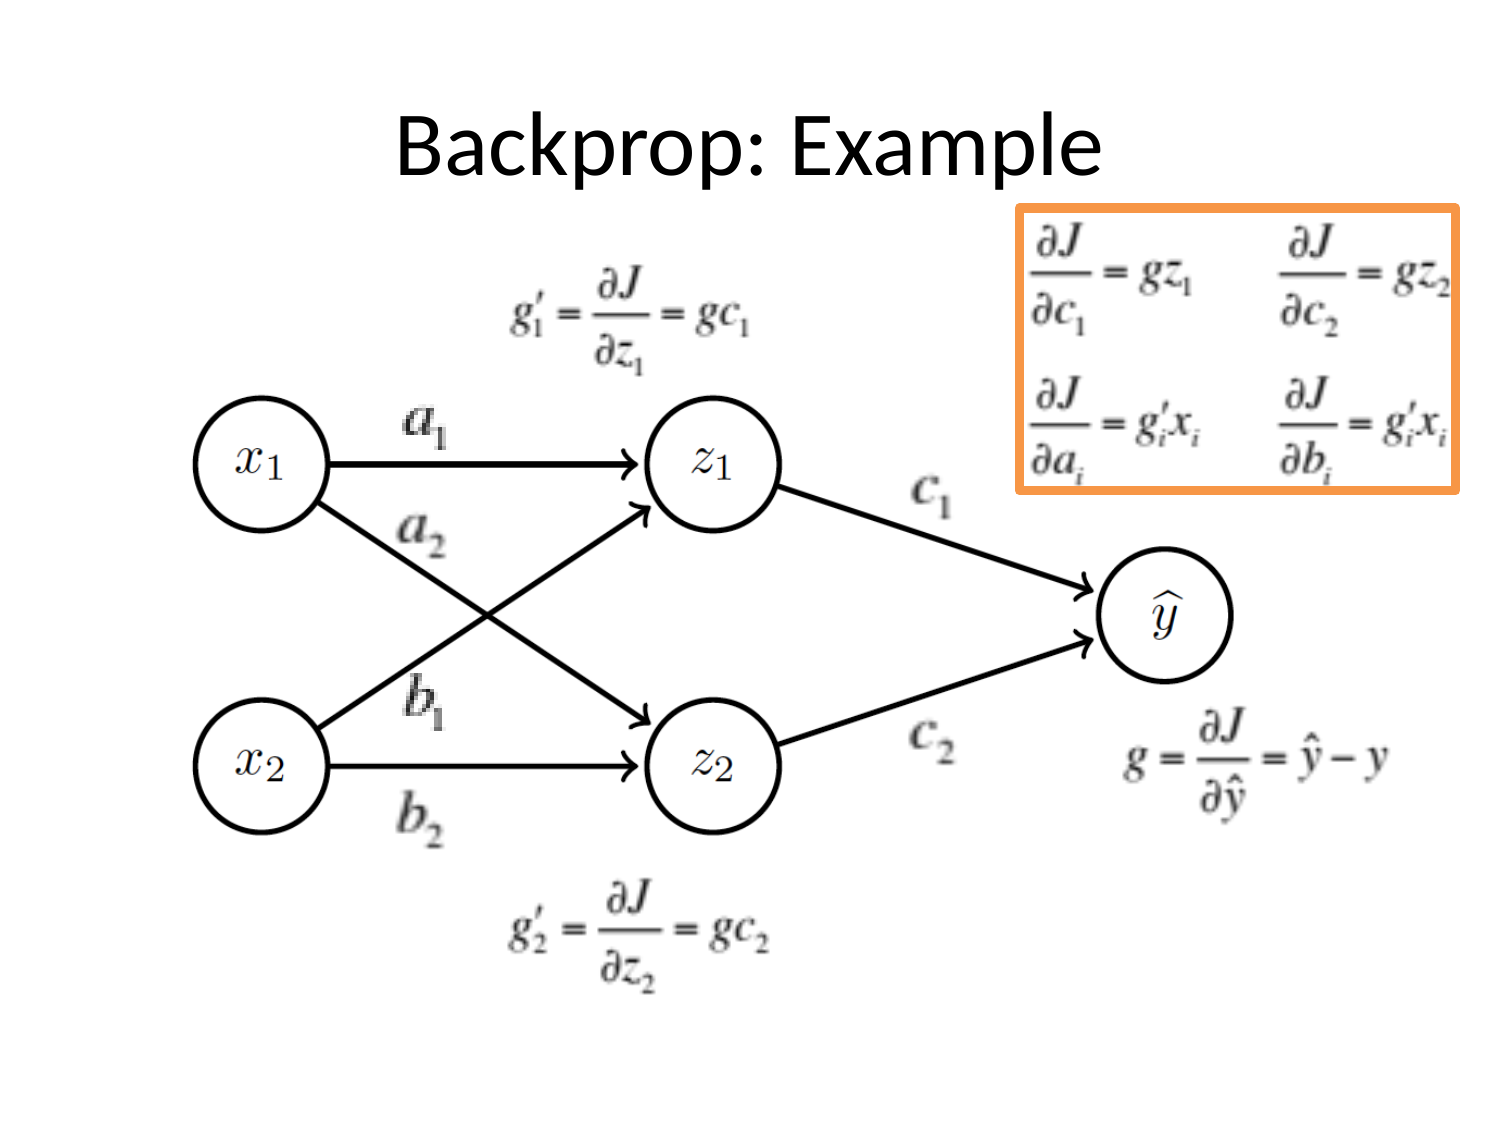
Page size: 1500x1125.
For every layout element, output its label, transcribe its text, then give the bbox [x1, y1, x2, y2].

picture [179, 385, 1251, 851]
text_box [502, 863, 776, 998]
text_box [905, 451, 956, 525]
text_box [1272, 209, 1456, 342]
title Backprop: Example [75, 45, 1425, 233]
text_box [394, 662, 450, 736]
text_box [505, 251, 753, 381]
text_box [902, 696, 963, 770]
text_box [1023, 362, 1204, 490]
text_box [389, 779, 450, 854]
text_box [390, 490, 455, 565]
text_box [1023, 207, 1195, 340]
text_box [1118, 691, 1397, 829]
text_box [1017, 206, 1457, 493]
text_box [1272, 362, 1450, 490]
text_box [394, 381, 451, 455]
